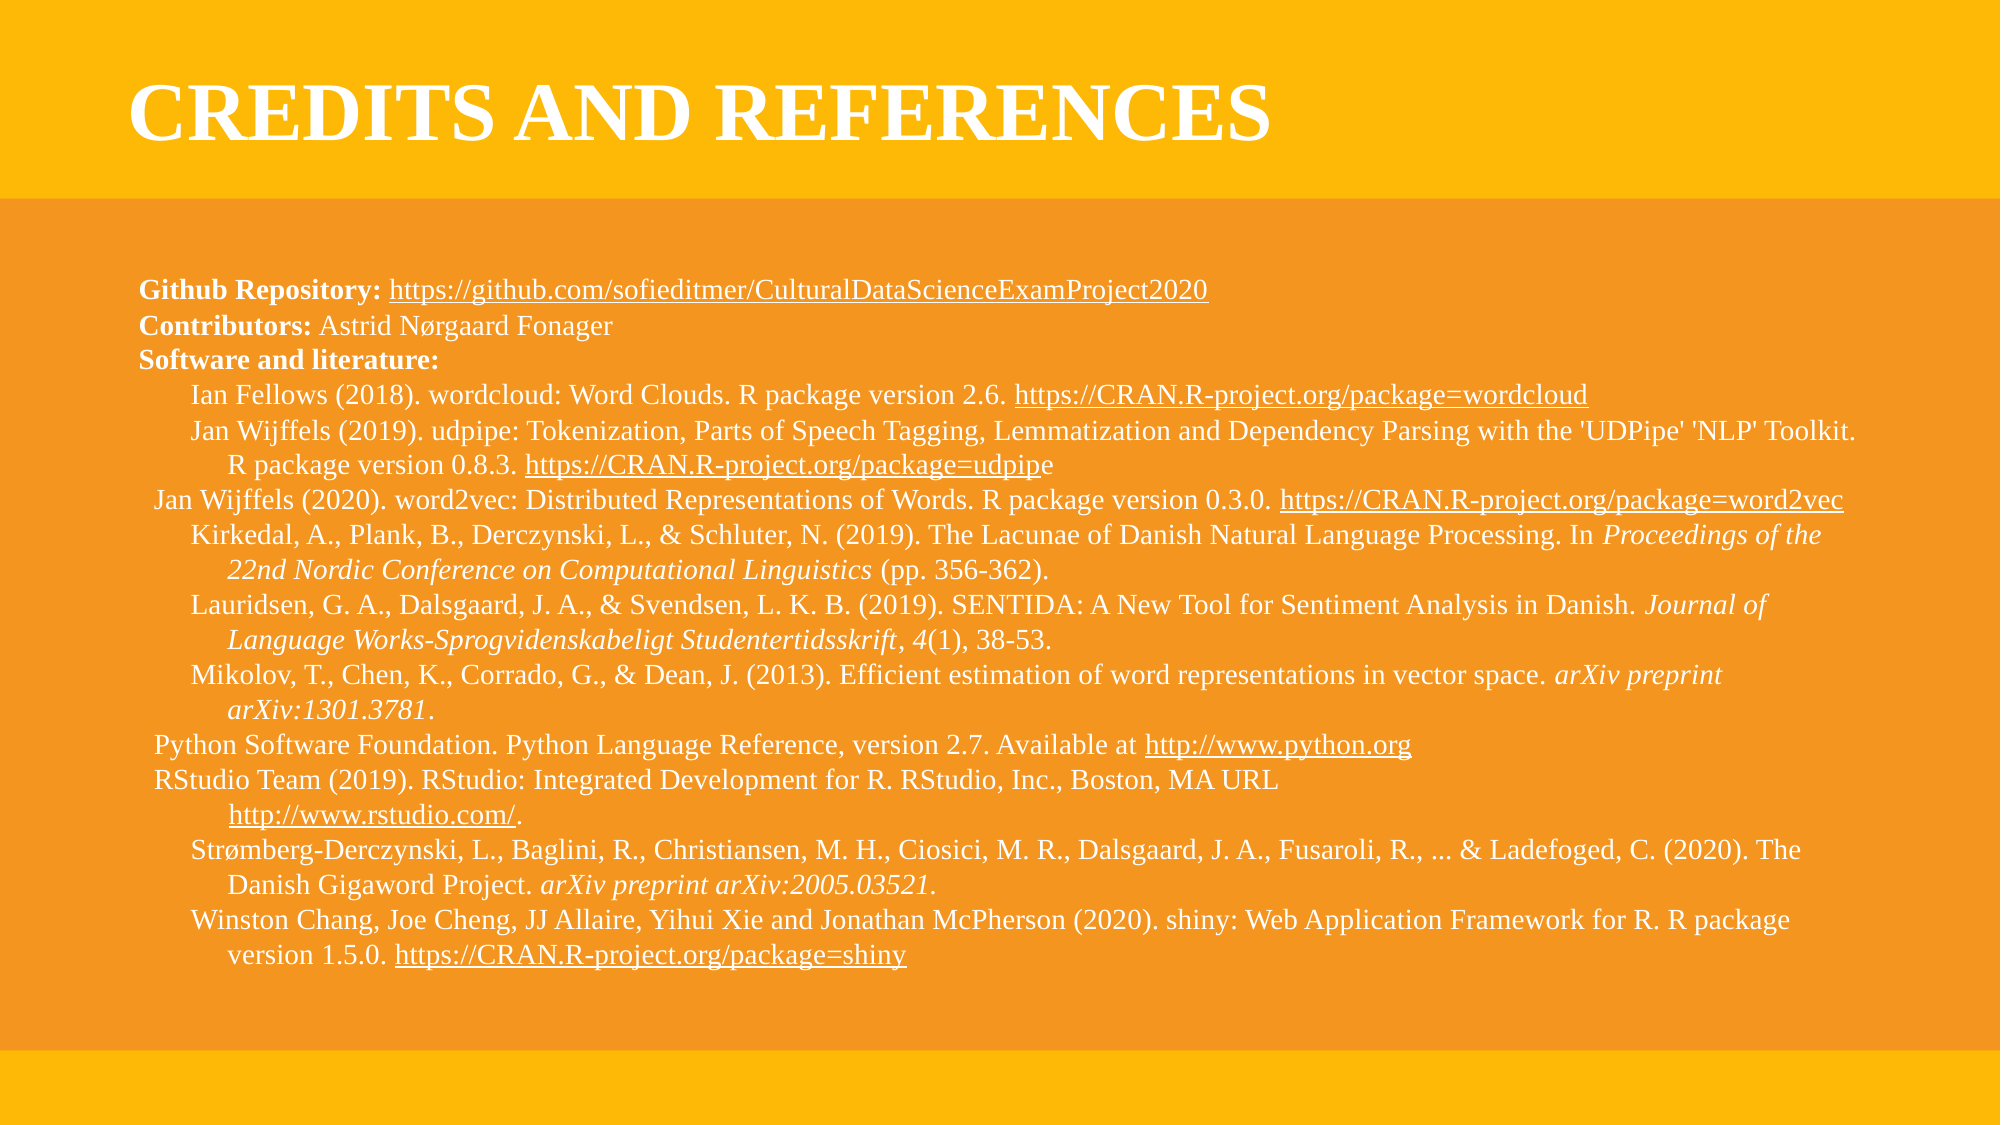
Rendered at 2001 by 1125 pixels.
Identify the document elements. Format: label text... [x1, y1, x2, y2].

text_box CREDITS AND REFERENCES [112, 50, 1390, 165]
text_box Github Repository: https://github.com/sofieditmer/CulturalDataScienceExamProject2020 Contributors: Astrid Nørgaard Fonager Software and literature: Ian Fellows (2018). wordcloud: Word Clouds. R package version 2.6. https://CRAN.R-project.org/package=wordcloud Jan Wijffels (2019). udpipe: Tokenization, Parts of Speech Tagging, Lemmatization and Dependency Parsing with the 'UDPipe' 'NLP' Toolkit. R package version 0.8.3. https://CRAN.R-project.org/package=udpipe Jan Wijffels (2020). word2vec: Distributed Representations of Words. R package version 0.3.0. https://CRAN.R-project.org/package=word2vec Kirkedal, A., Plank, B., Derczynski, L., & Schluter, N. (2019). The Lacunae of Danish Natural Language Processing. In Proceedings of the 22nd Nordic Conference on Computational Linguistics (pp. 356-362). Lauridsen, G. A., Dalsgaard, J. A., & Svendsen, L. K. B. (2019). SENTIDA: A New Tool for Sentiment Analysis in Danish. Journal of Language Works-Sprogvidenskabeligt Studentertidsskrift, 4(1), 38-53. Mikolov, T., Chen, K., Corrado, G., & Dean, J. (2013). Efficient estimation of word representations in vector space. arXiv preprint arXiv:1301.3781. Python Software Foundation. Python Language Reference, version 2.7. Available at http://www.python.org RStudio Team (2019). RStudio: Integrated Development for R. RStudio, Inc., Boston, MA URL http://www.rstudio.com/. Strømberg-Derczynski, L., Baglini, R., Christiansen, M. H., Ciosici, M. R., Dalsgaard, J. A., Fusaroli, R., ... & Ladefoged, C. (2020). The Danish Gigaword Project. arXiv preprint arXiv:2005.03521. Winston Chang, Joe Cheng, JJ Allaire, Yihui Xie and Jonathan McPherson (2020). shiny: Web Application Framework for R. R package version 1.5.0. https://CRAN.R-project.org/package=shiny [123, 263, 1893, 978]
text_box [0, 198, 2000, 1051]
